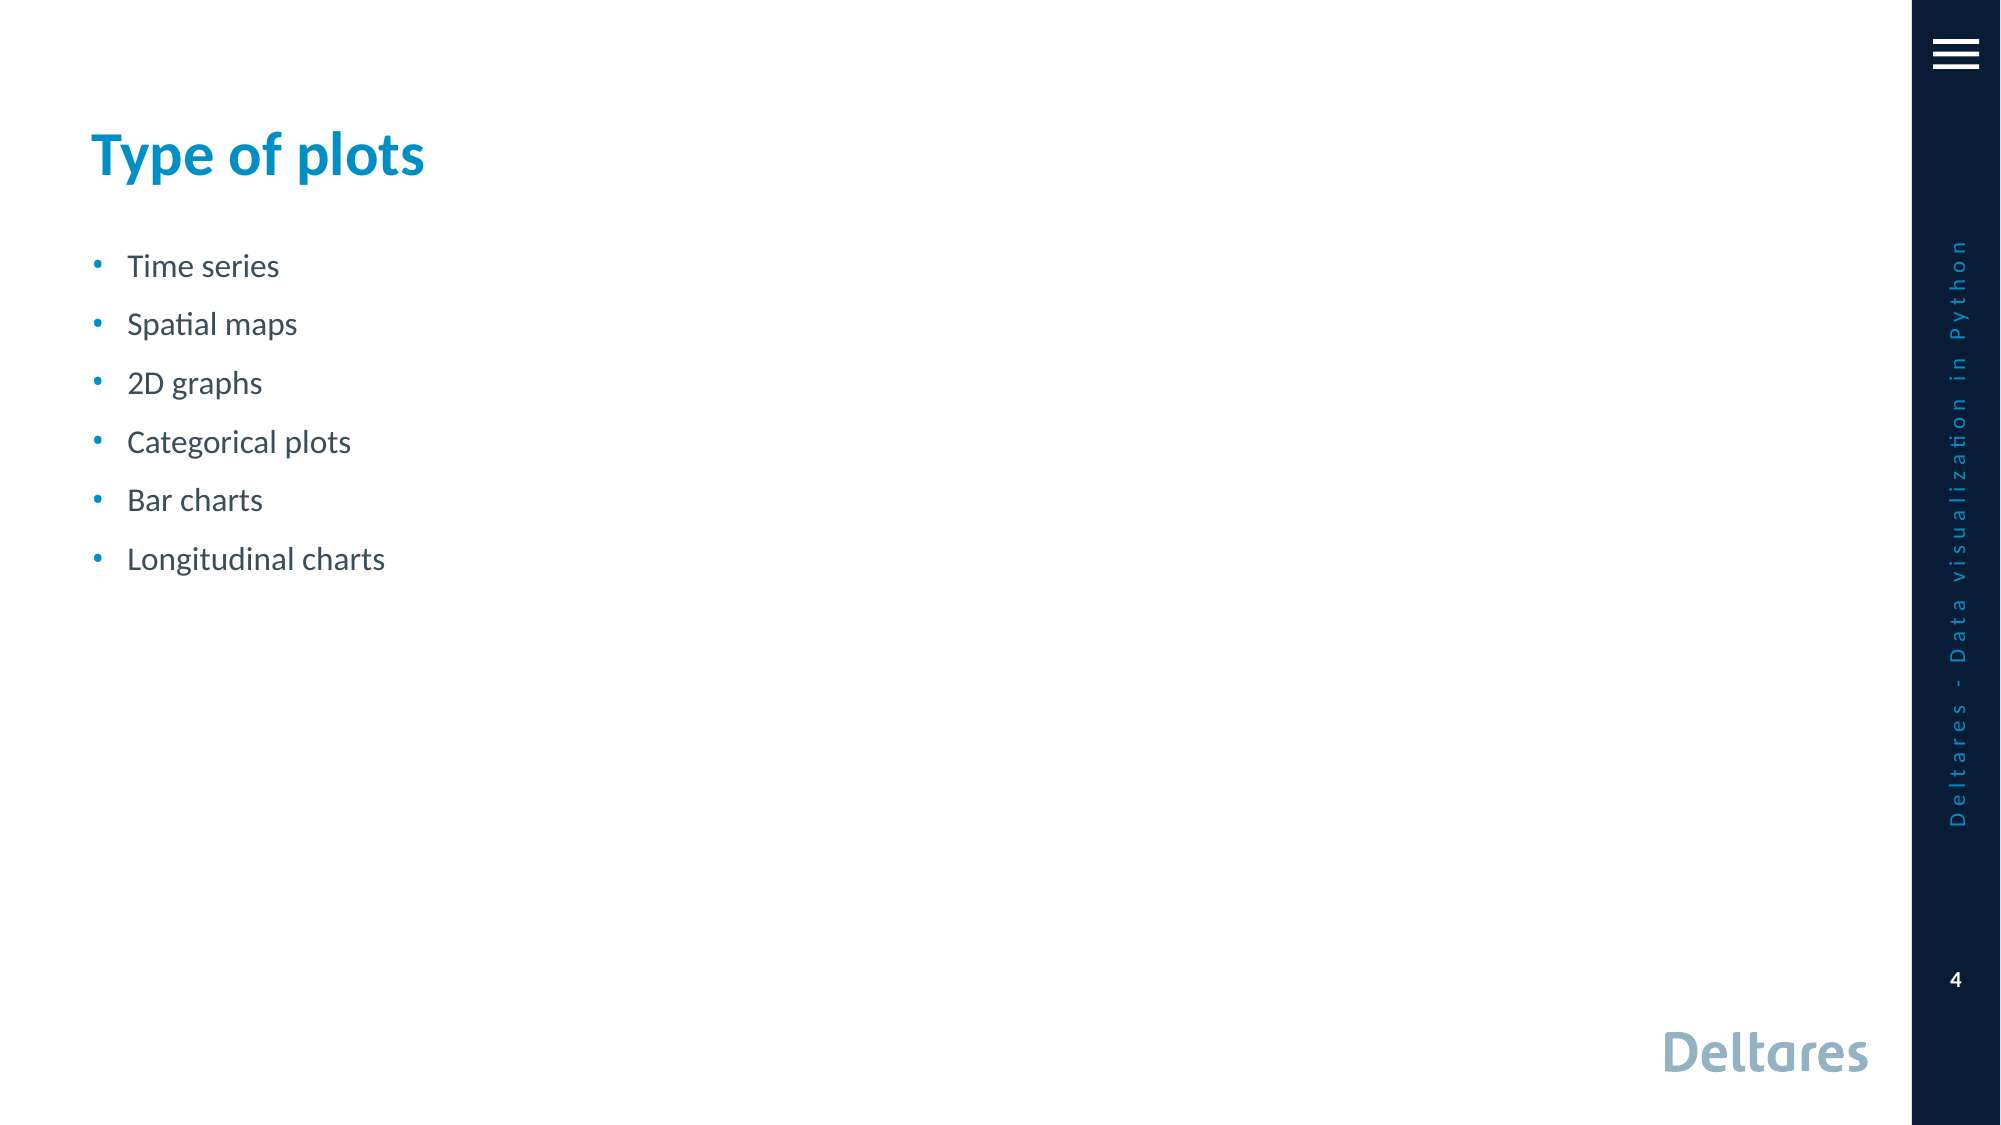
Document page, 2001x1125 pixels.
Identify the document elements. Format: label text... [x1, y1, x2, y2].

footer Deltares - Data visualization in Python [1919, 121, 1994, 949]
title Type of plots [91, 121, 1865, 203]
list Time series Spatial maps 2D graphs Categorical plots Bar charts Longitudinal charts [91, 243, 1865, 986]
slide_number 4 [1920, 948, 1992, 1008]
